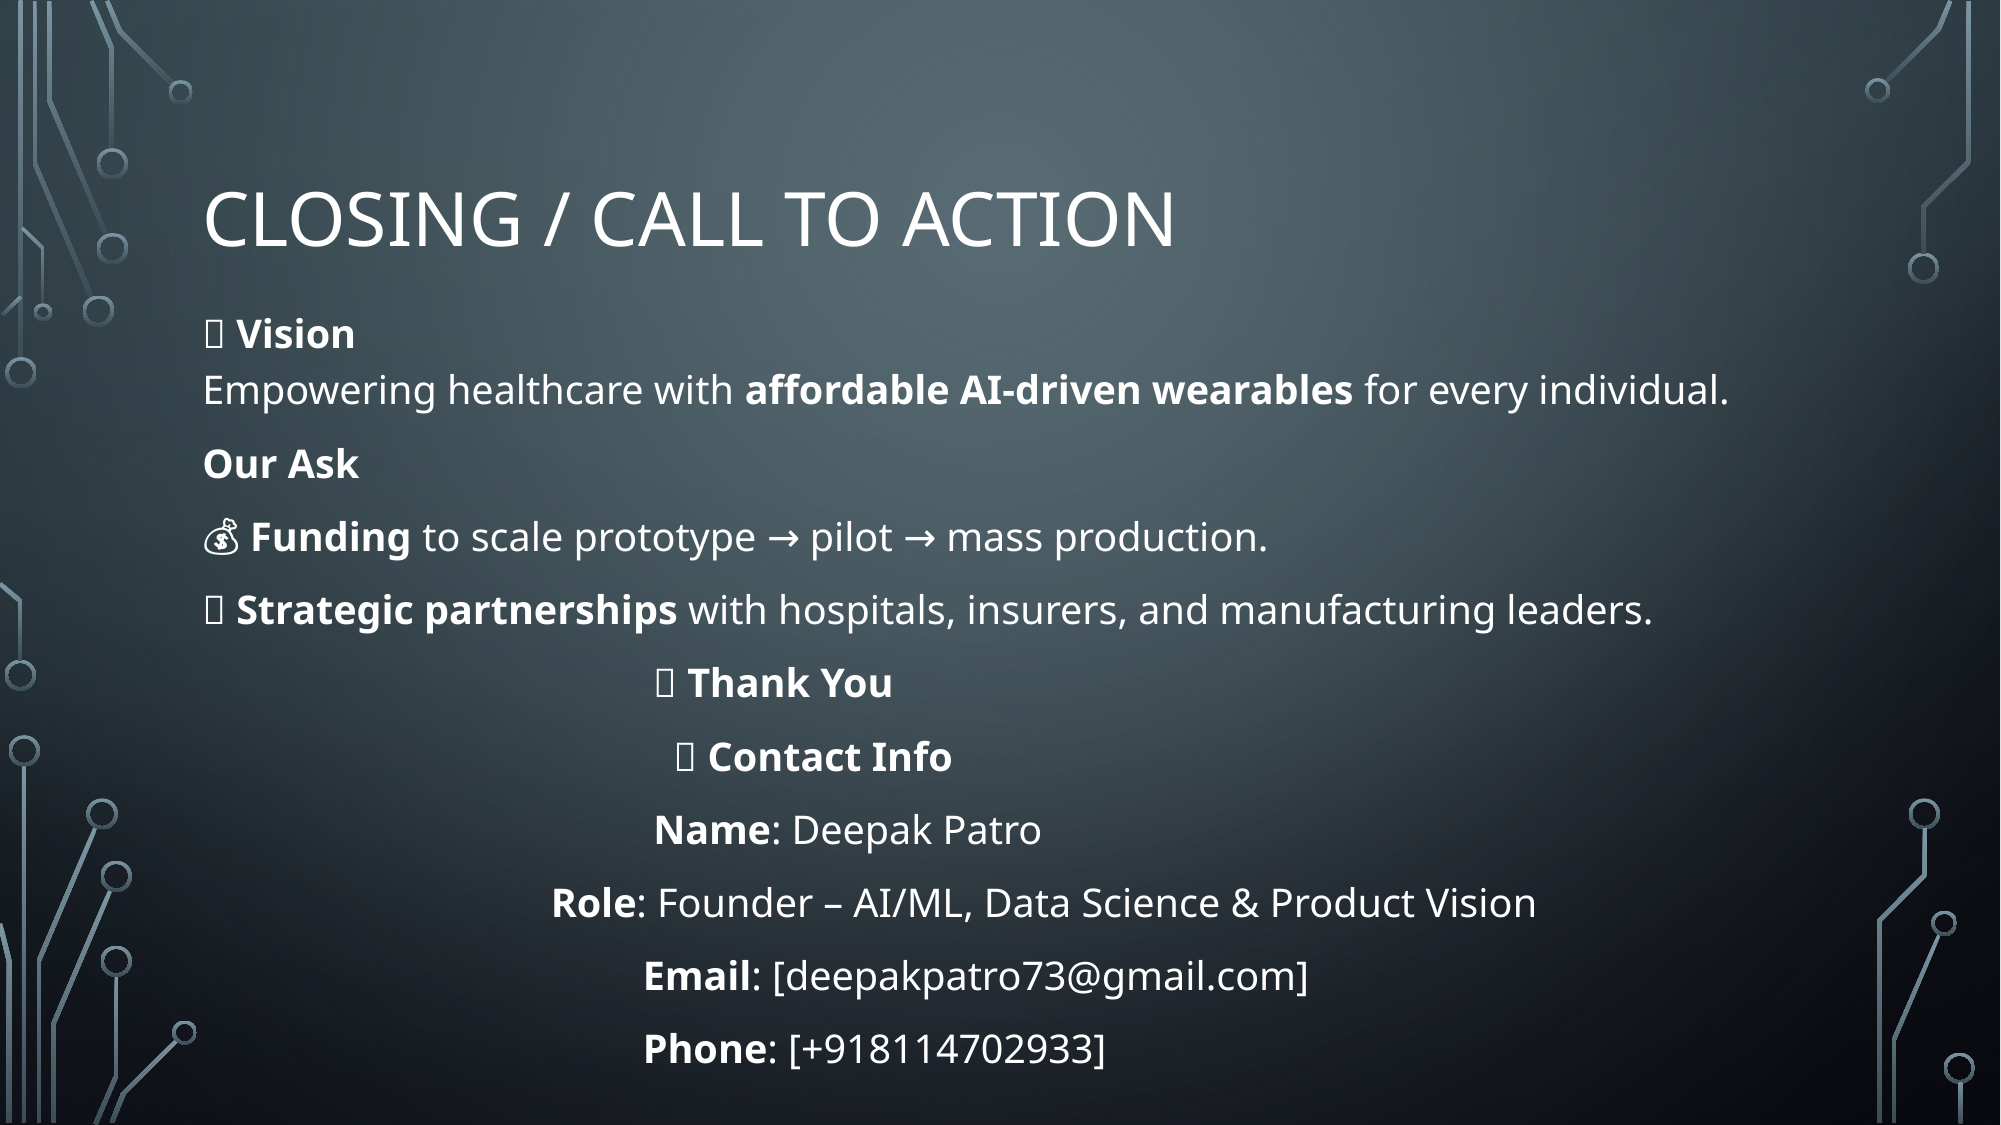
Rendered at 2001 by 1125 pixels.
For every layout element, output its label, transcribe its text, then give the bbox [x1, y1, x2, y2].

title Closing / Call to Action [187, 101, 1813, 291]
list 💡 Vision Empowering healthcare with affordable AI-driven wearables for every individual. Our Ask 💰 Funding to scale prototype → pilot → mass production. 🤝 Strategic partnerships with hospitals, insurers, and manufacturing leaders. 🙏 Thank You 📞 Contact Info Name: Deepak Patro Role: Founder – AI/ML, Data Science & Product Vision Email: [deepakpatro73@gmail.com] Phone: [+918114702933] [187, 291, 1813, 1080]
